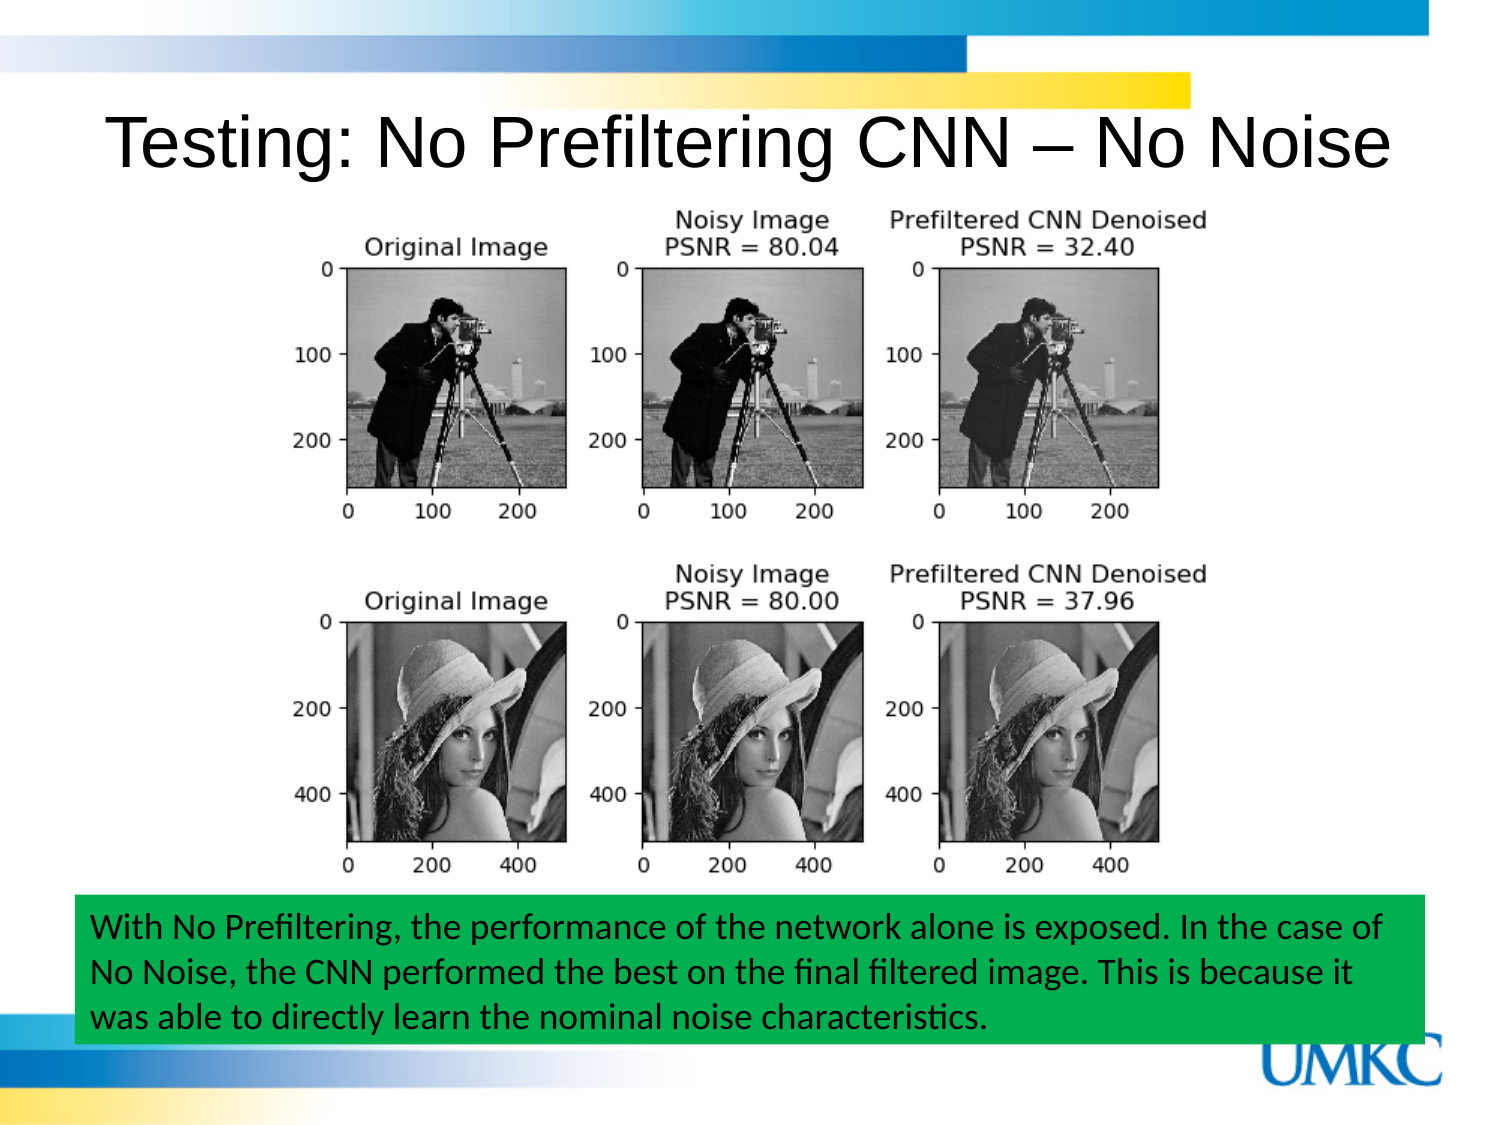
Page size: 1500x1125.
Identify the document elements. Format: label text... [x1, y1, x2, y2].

picture [0, 0, 1500, 1125]
text_box With No Prefiltering, the performance of the network alone is exposed. In the case of No Noise, the CNN performed the best on the final filtered image. This is because it was able to directly learn the nominal noise characteristics. [74, 894, 1425, 1045]
title Testing: No Prefiltering CNN – No Noise [75, 45, 1425, 233]
